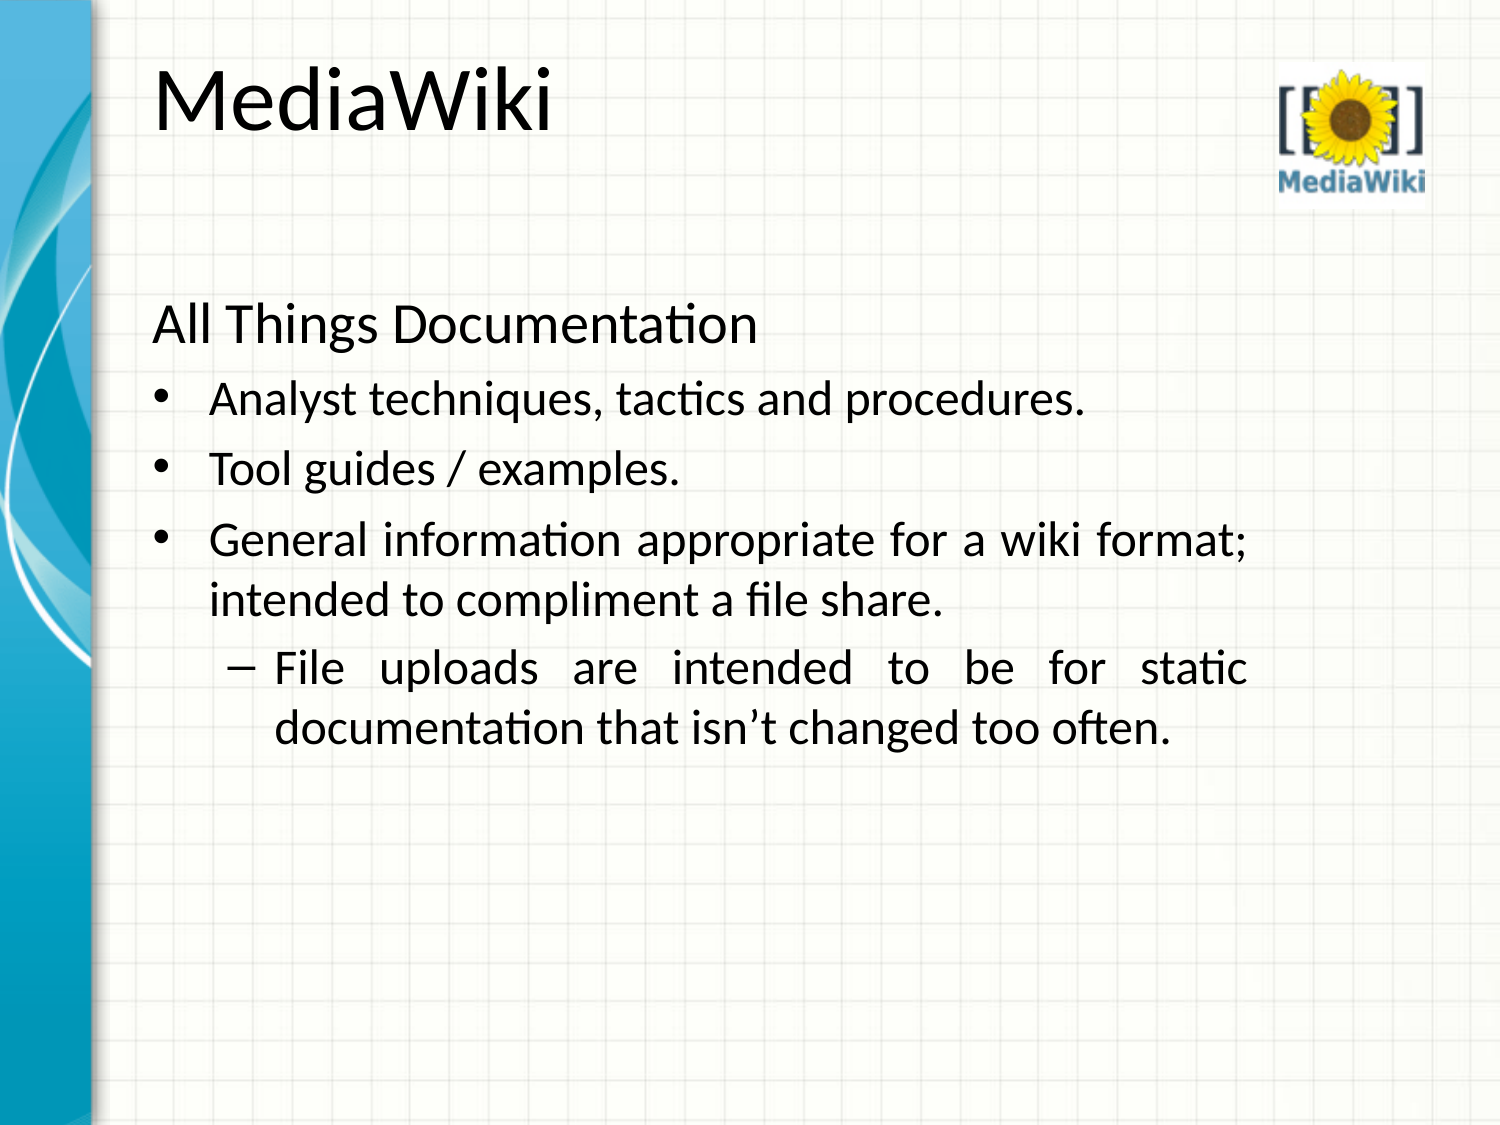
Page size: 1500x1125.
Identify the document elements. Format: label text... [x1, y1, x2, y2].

title MediaWiki [137, 0, 1463, 188]
text_box All Things Documentation Analyst techniques, tactics and procedures. Tool guides / examples. General information appropriate for a wiki format; intended to compliment a file share. File uploads are intended to be for static documentation that isn’t changed too often. [137, 278, 1264, 1021]
picture [0, 0, 1500, 1125]
